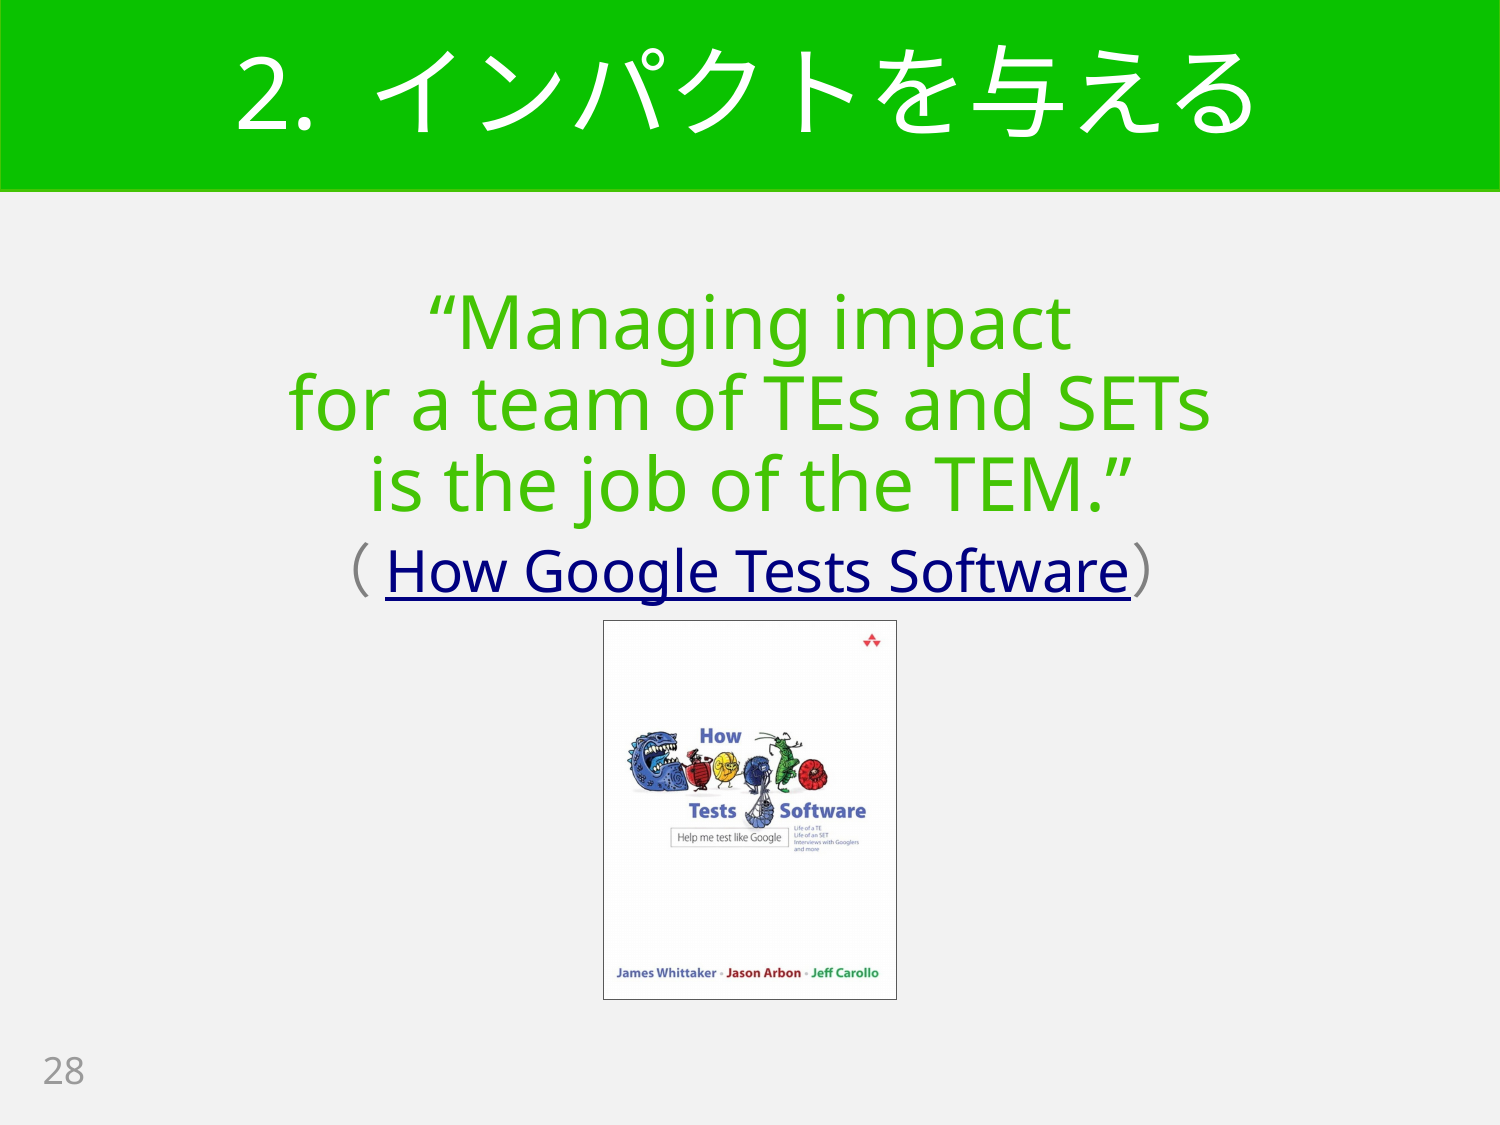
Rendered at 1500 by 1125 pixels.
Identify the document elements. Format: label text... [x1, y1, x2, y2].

title 2. インパクトを与える [0, 53, 1500, 140]
slide_number 28 [27, 1042, 146, 1102]
list “Managing impact for a team of TEs and SETs is the job of the TEM.” （How Google Tests Software） [103, 277, 1397, 1000]
picture [603, 620, 897, 1000]
